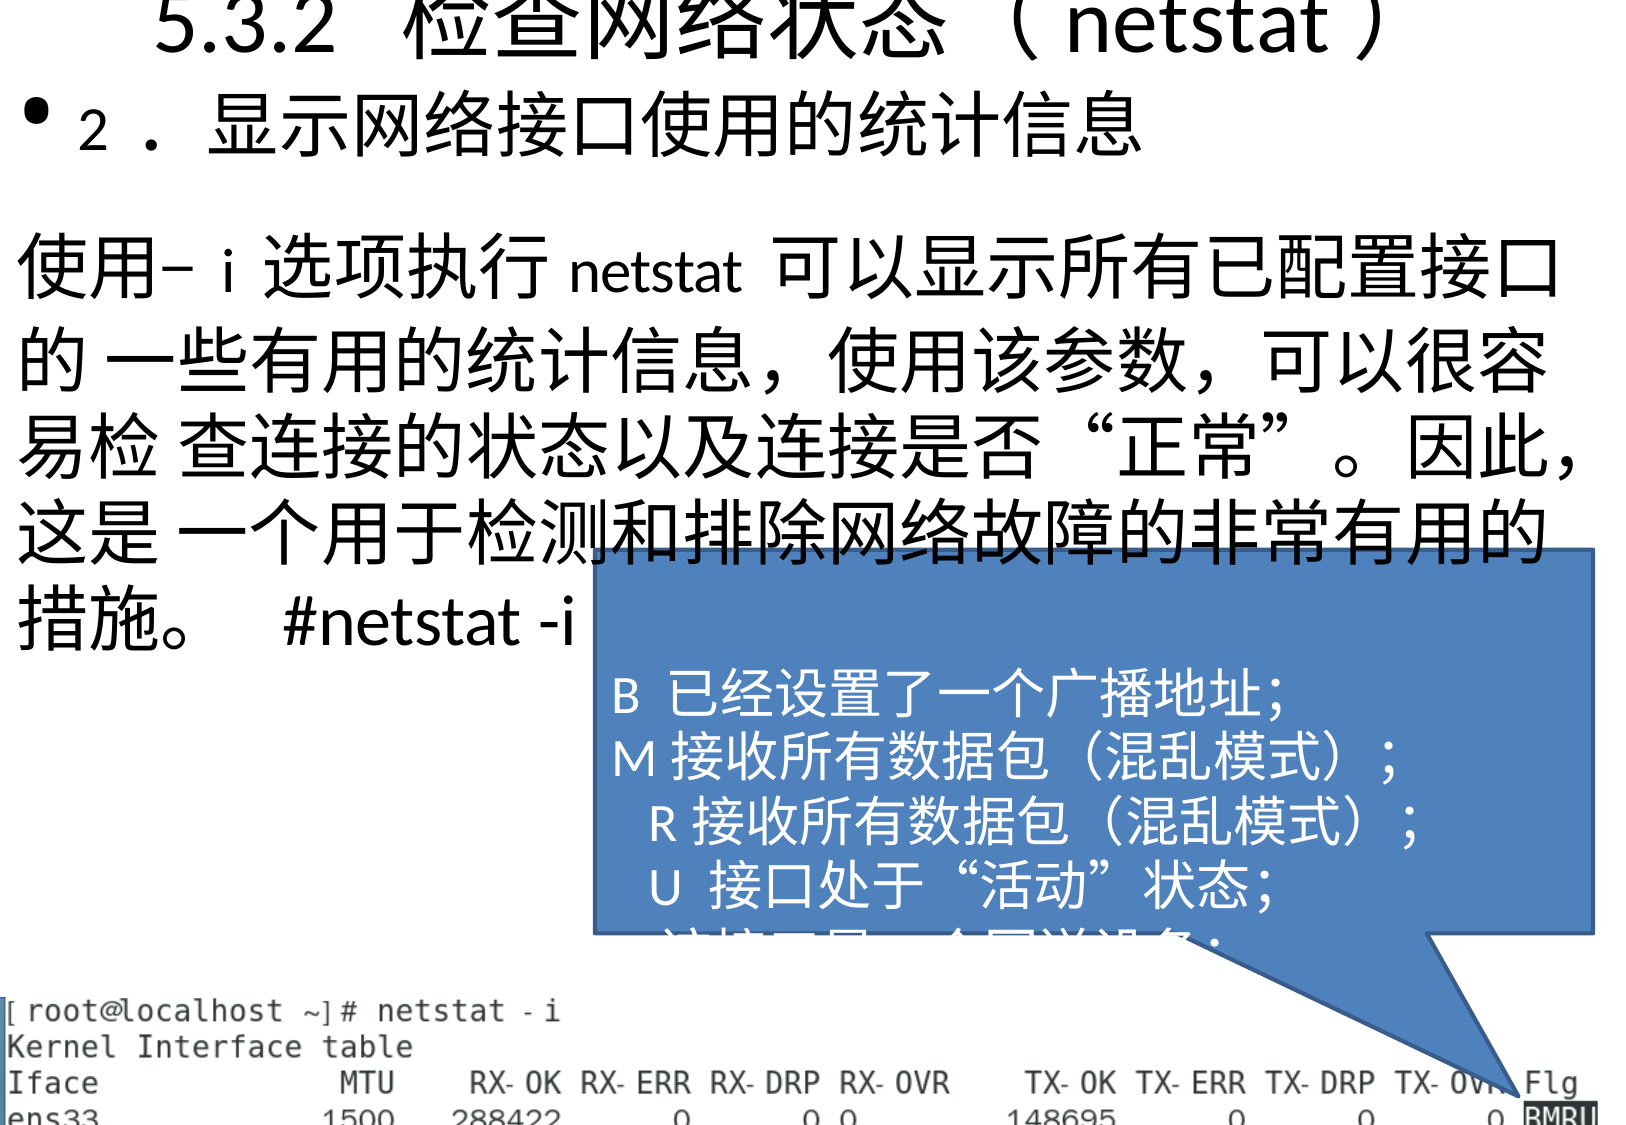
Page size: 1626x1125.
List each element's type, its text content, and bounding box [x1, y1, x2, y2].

text_box 2．显示网络接口使用的统计信息 使用−i选项执行netstat可以显示所有已配置接口的 一些有用的统计信息，使用该参数，可以很容易检 查连接的状态以及连接是否“正常”。因此，这是 一个用于检测和排除网络故障的非常有用的措施。 #netstat -i B 已经设置了一个广播地址； M接收所有数据包（混乱模式）； R接收所有数据包（混乱模式）； U 接口处于“活动”状态； L 该接口是一个回送设备； [13, 23, 1608, 547]
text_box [0, 547, 1625, 1125]
title 5.3.2 检查网络状态（netstat） [149, 0, 1480, 23]
